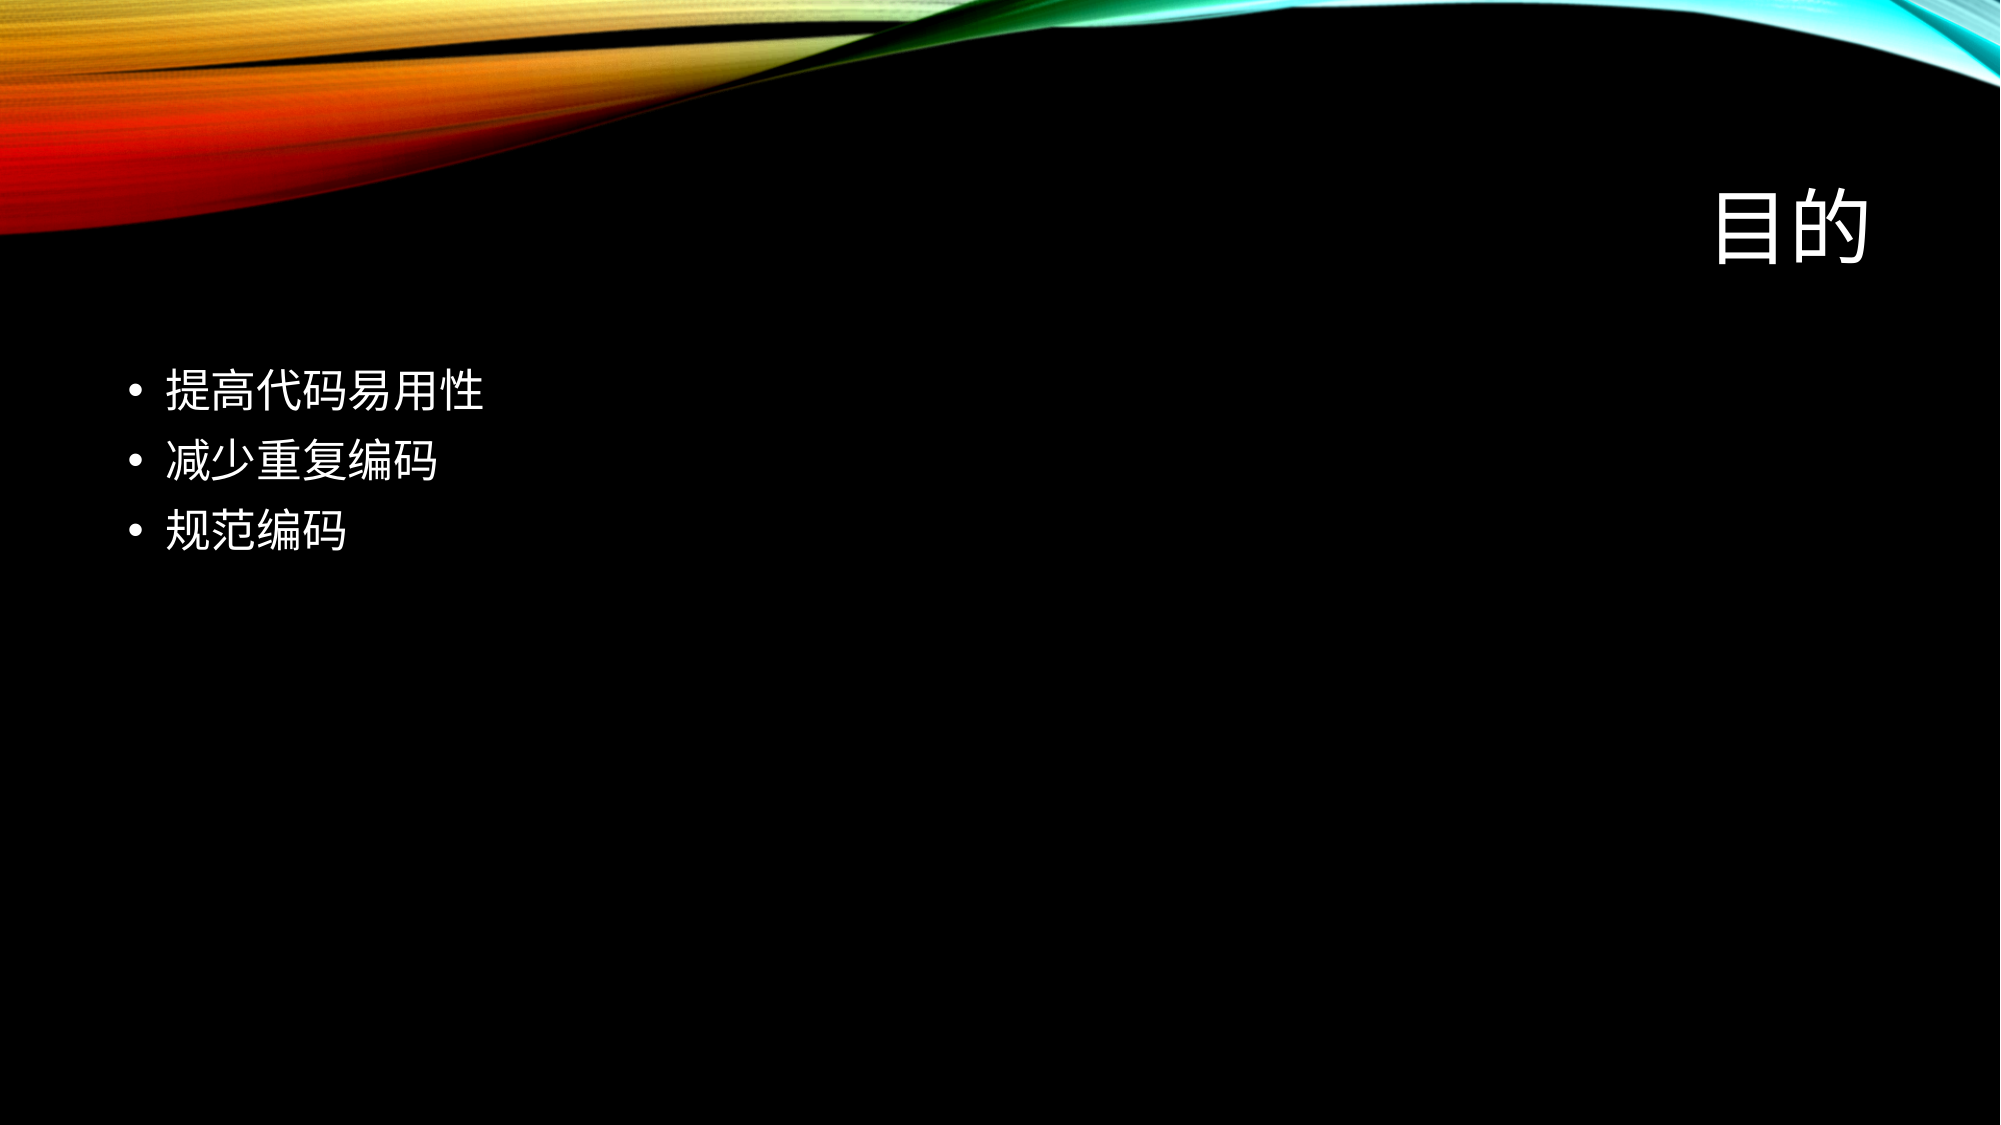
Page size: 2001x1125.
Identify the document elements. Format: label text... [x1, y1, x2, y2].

picture [0, 0, 2000, 237]
title 目的 [474, 125, 1888, 338]
list 提高代码易用性 减少重复编码 规范编码 [112, 360, 1888, 1021]
